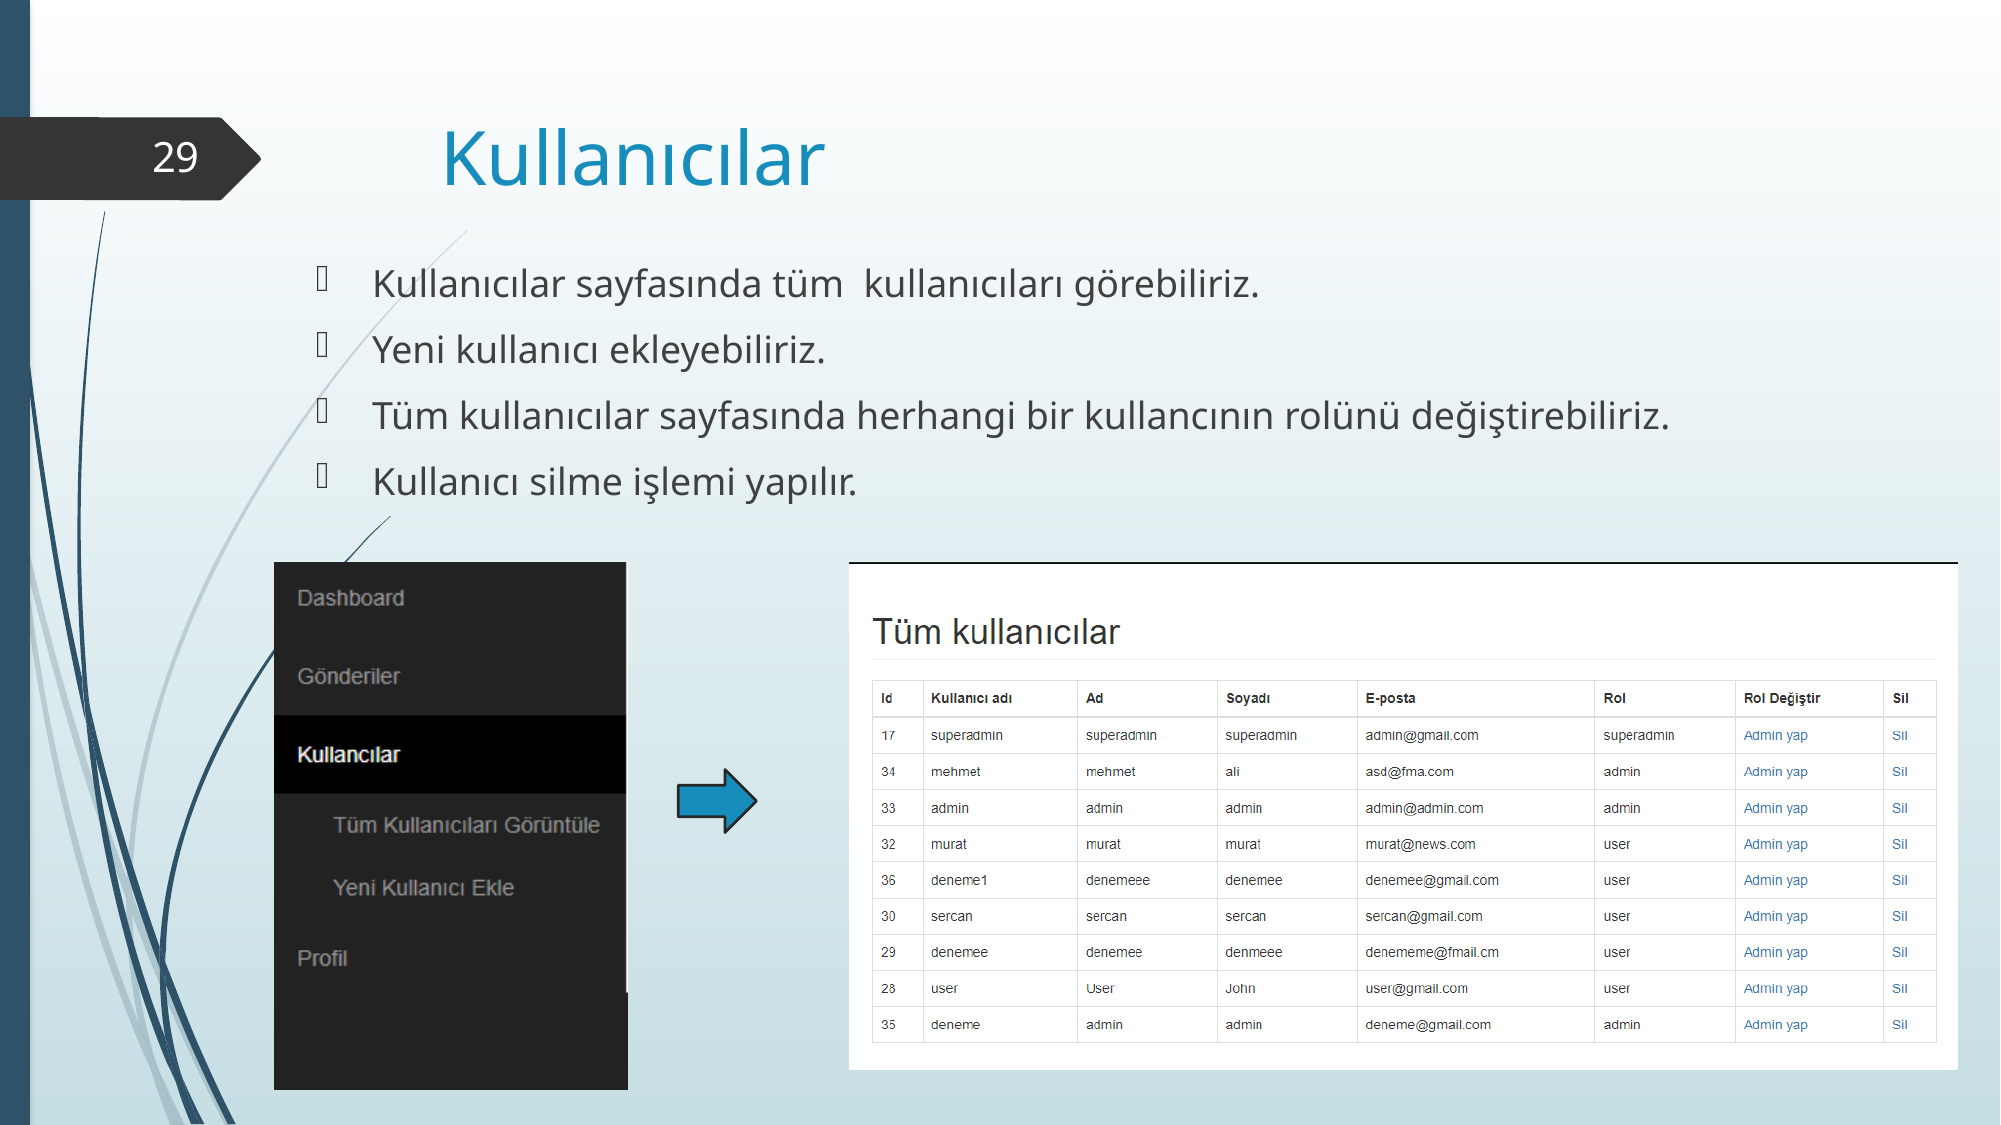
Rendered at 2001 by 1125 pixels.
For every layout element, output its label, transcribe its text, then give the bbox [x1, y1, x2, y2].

picture [849, 562, 1958, 1070]
title Kullanıcılar [425, 102, 1888, 313]
slide_number 29 [87, 129, 216, 190]
list Kullanıcılar sayfasında tüm kullanıcıları görebiliriz. Yeni kullanıcı ekleyebiliriz. Tüm kullanıcılar sayfasında herhangi bir kullancının rolünü değiştirebiliriz. Kullanıcı silme işlemi yapılır. [300, 252, 1764, 873]
text_box [676, 768, 758, 834]
picture [274, 562, 629, 1090]
